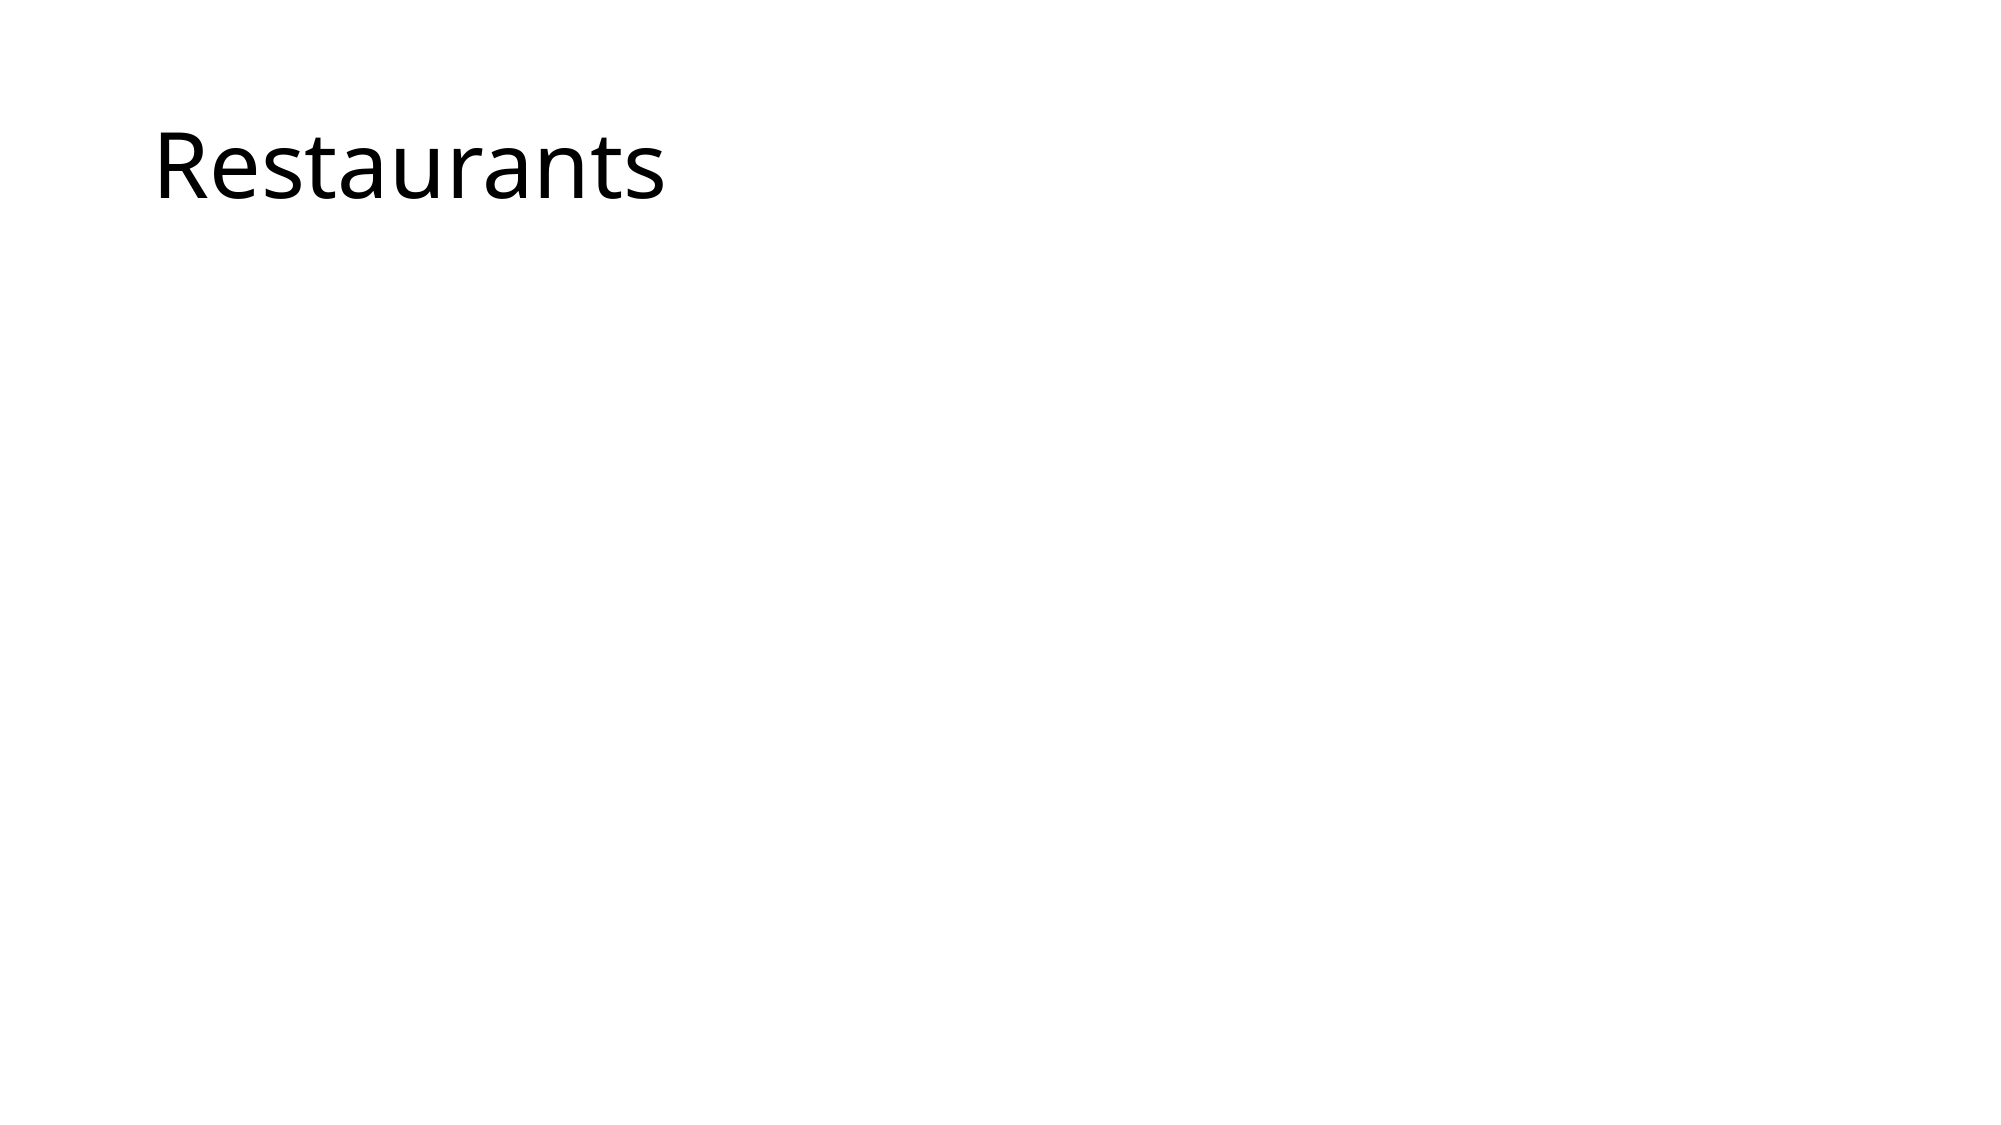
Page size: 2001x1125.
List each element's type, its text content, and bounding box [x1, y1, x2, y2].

title Restaurants [137, 59, 1863, 278]
